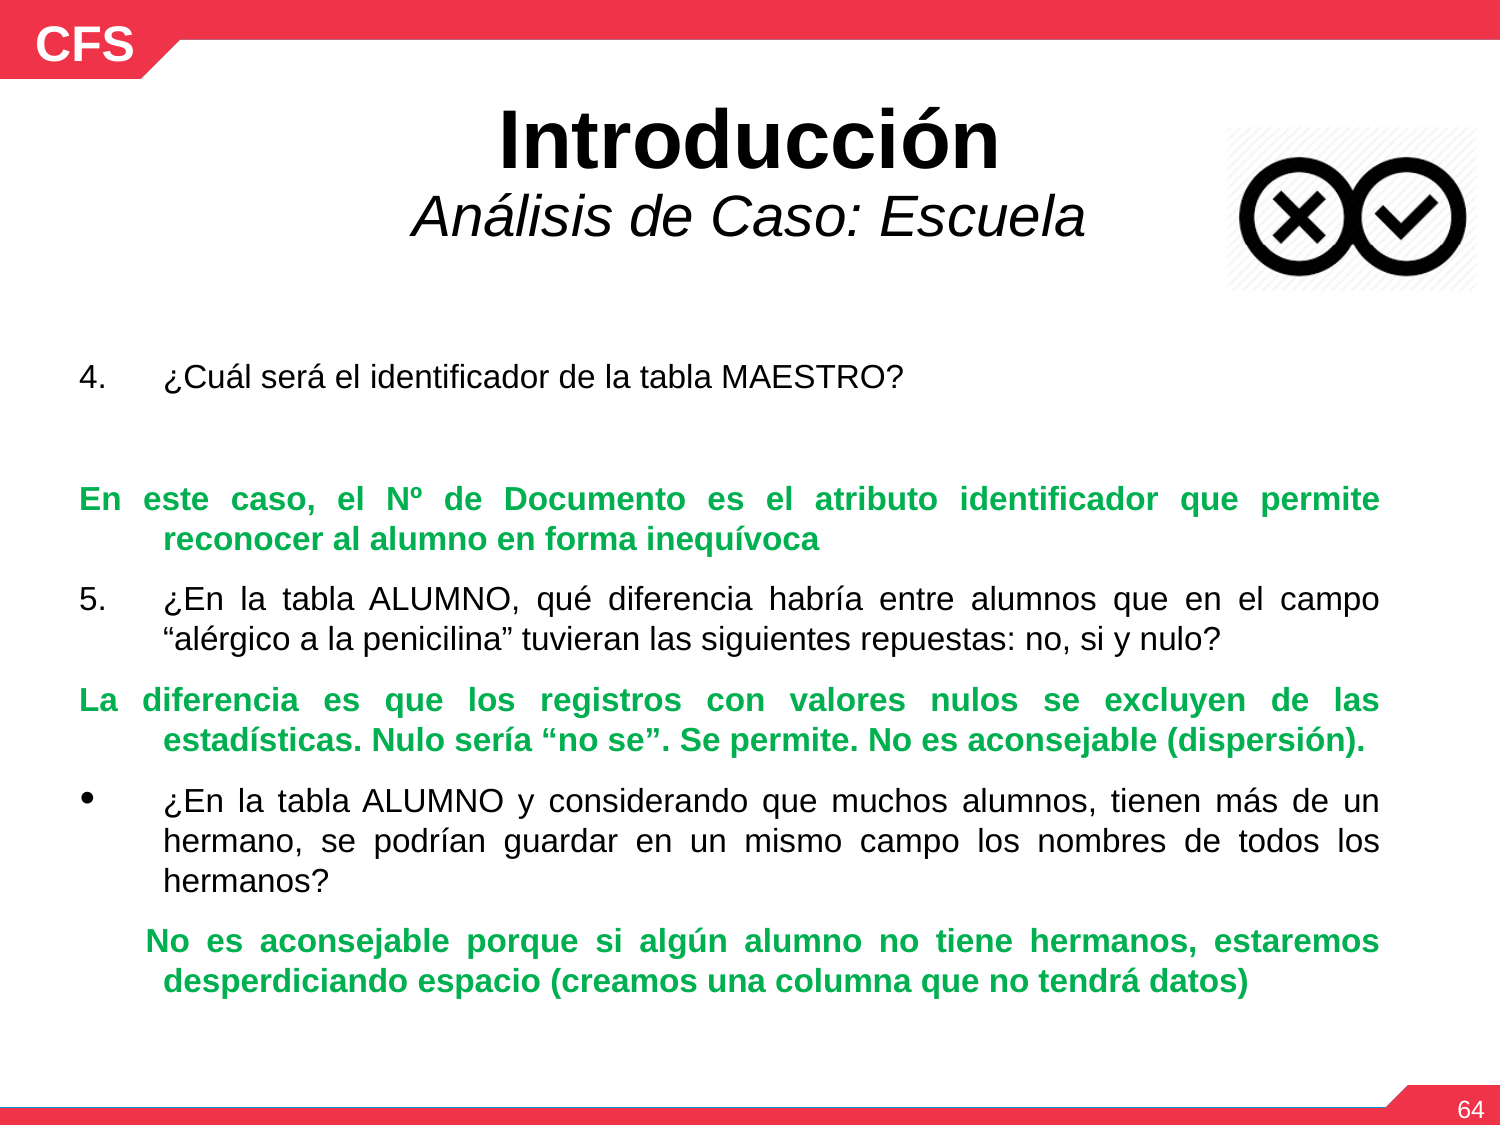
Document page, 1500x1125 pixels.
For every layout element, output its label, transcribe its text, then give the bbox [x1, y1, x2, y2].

picture [1218, 126, 1485, 291]
text_box ¿Cuál será el identificador de la tabla MAESTRO? En este caso, el Nº de Documento es el atributo identificador que permite reconocer al alumno en forma inequívoca ¿En la tabla ALUMNO, qué diferencia habría entre alumnos que en el campo “alérgico a la penicilina” tuvieran las siguientes repuestas: no, si y nulo? La diferencia es que los registros con valores nulos se excluyen de las estadísticas. Nulo sería “no se”. Se permite. No es aconsejable (dispersión). ¿En la tabla ALUMNO y considerando que muchos alumnos, tienen más de un hermano, se podrían guardar en un mismo campo los nombres de todos los hermanos? No es aconsejable porque si algún alumno no tiene hermanos, estaremos desperdiciando espacio (creamos una columna que no tendrá datos) [64, 347, 1397, 1043]
text_box Introducción Análisis de Caso: Escuela [103, 72, 1397, 273]
text_box ‹#› [1162, 1078, 1500, 1125]
